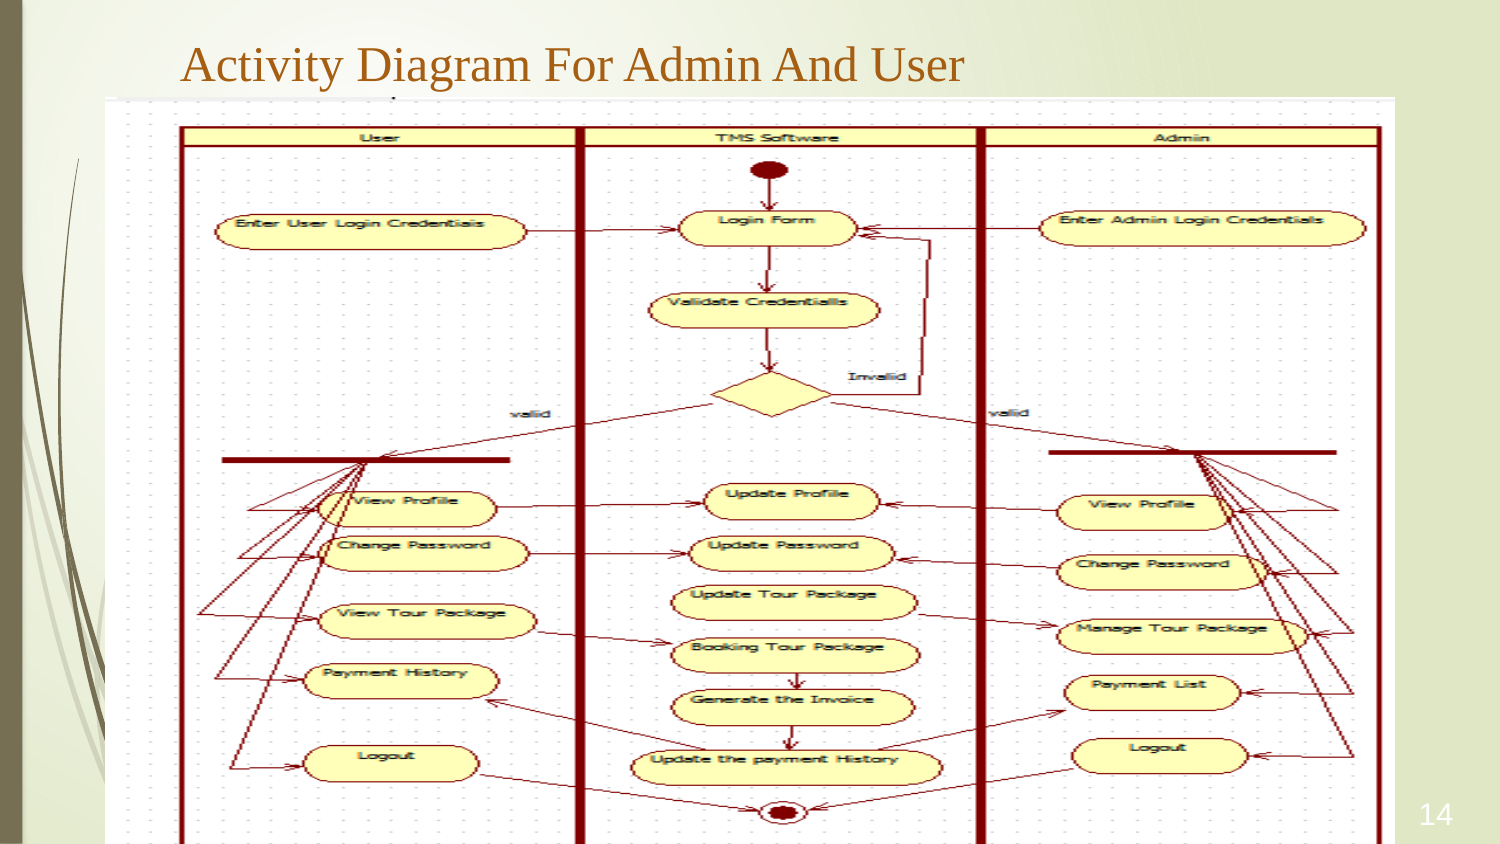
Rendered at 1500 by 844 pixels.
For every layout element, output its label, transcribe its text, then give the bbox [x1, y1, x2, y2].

slide_number 14 [1400, 779, 1469, 844]
picture [104, 96, 1396, 844]
title Activity Diagram For Admin And User [164, 22, 1407, 107]
